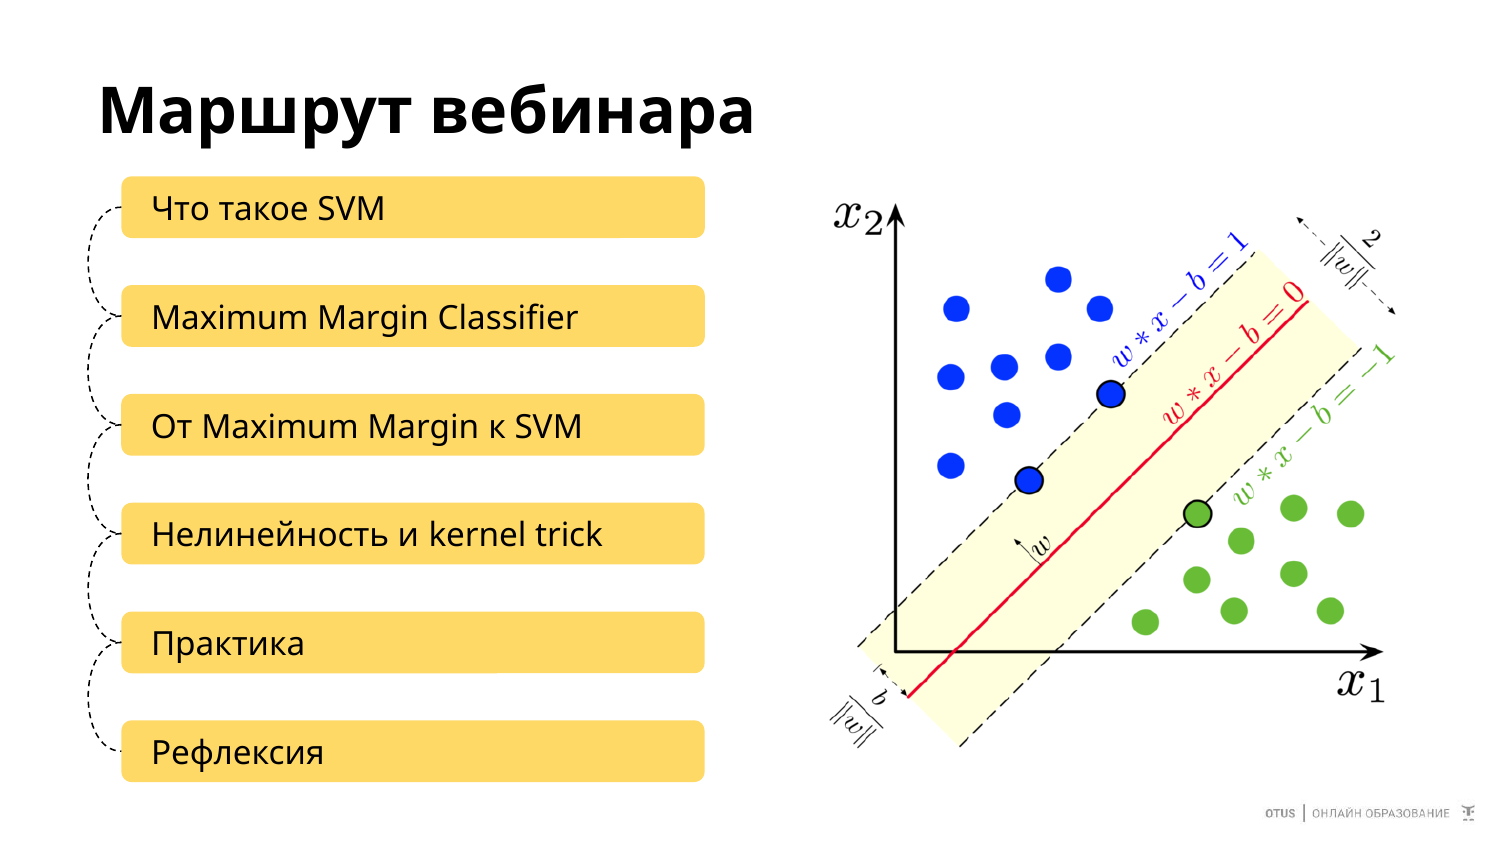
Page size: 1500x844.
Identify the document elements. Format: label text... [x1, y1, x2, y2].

text_box Maximum Margin Classifier [126, 285, 705, 347]
picture [1262, 799, 1475, 825]
picture [824, 200, 1397, 751]
text_box Рефлексия [121, 720, 705, 783]
text_box Нелинейность и kernel trick [126, 502, 705, 565]
title Маршрут вебинара [82, 54, 1480, 234]
text_box Что такое SVM [121, 176, 705, 239]
text_box Практика [126, 611, 705, 674]
text_box От Maximum Margin к SVM [126, 393, 705, 456]
